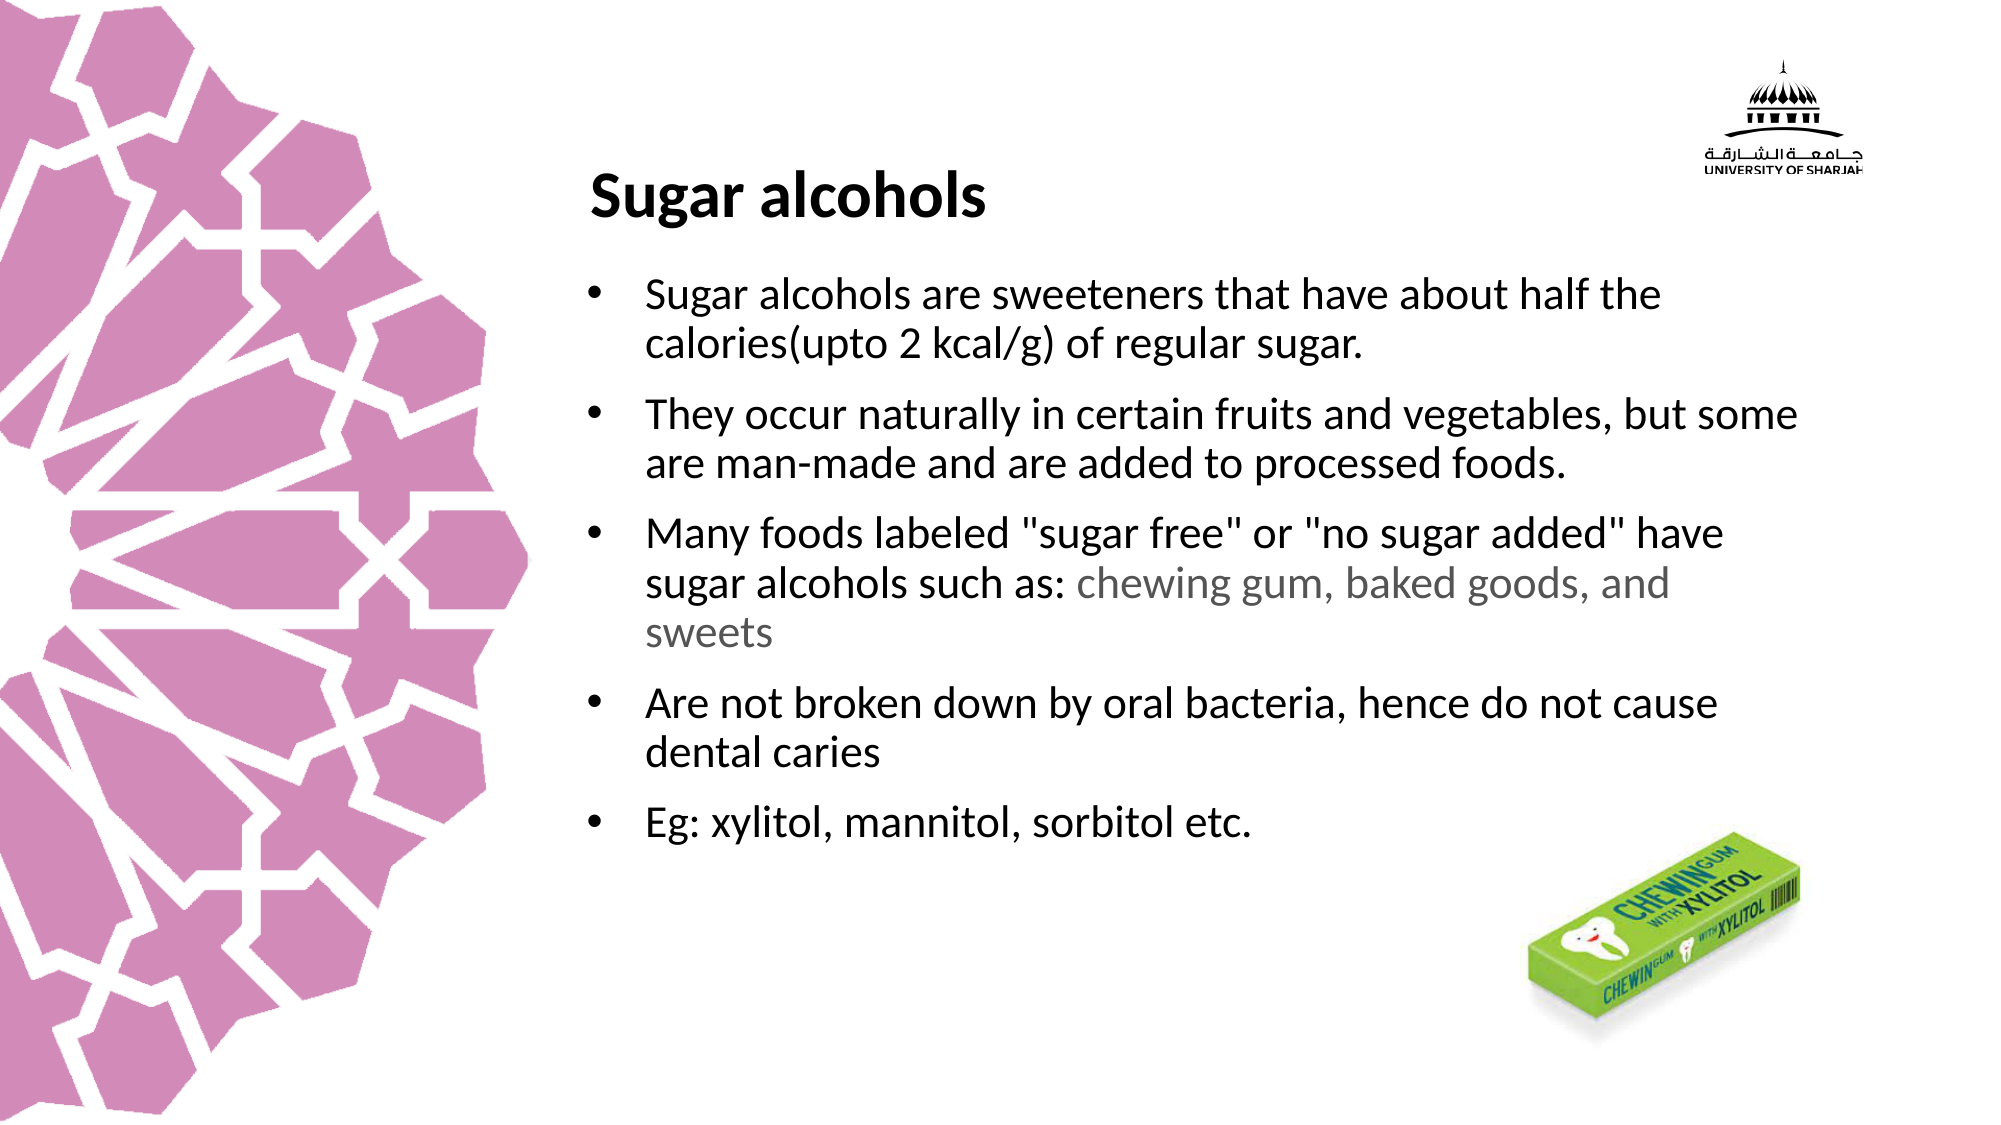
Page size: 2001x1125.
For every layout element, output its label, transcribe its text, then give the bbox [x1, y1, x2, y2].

picture [1705, 59, 1863, 174]
title Sugar alcohols [582, 86, 1376, 261]
list Sugar alcohols are sweeteners that have about half the calories(upto 2 kcal/g) of regular sugar. They occur naturally in certain fruits and vegetables, but some are man-made and are added to processed foods. Many foods labeled "sugar free" or "no sugar added" have sugar alcohols such as: chewing gum, baked goods, and sweets Are not broken down by oral bacteria, hence do not cause dental caries Eg: xylitol, mannitol, sorbitol etc. [561, 261, 1813, 1059]
picture [1519, 824, 1809, 1051]
picture [0, 0, 534, 1125]
